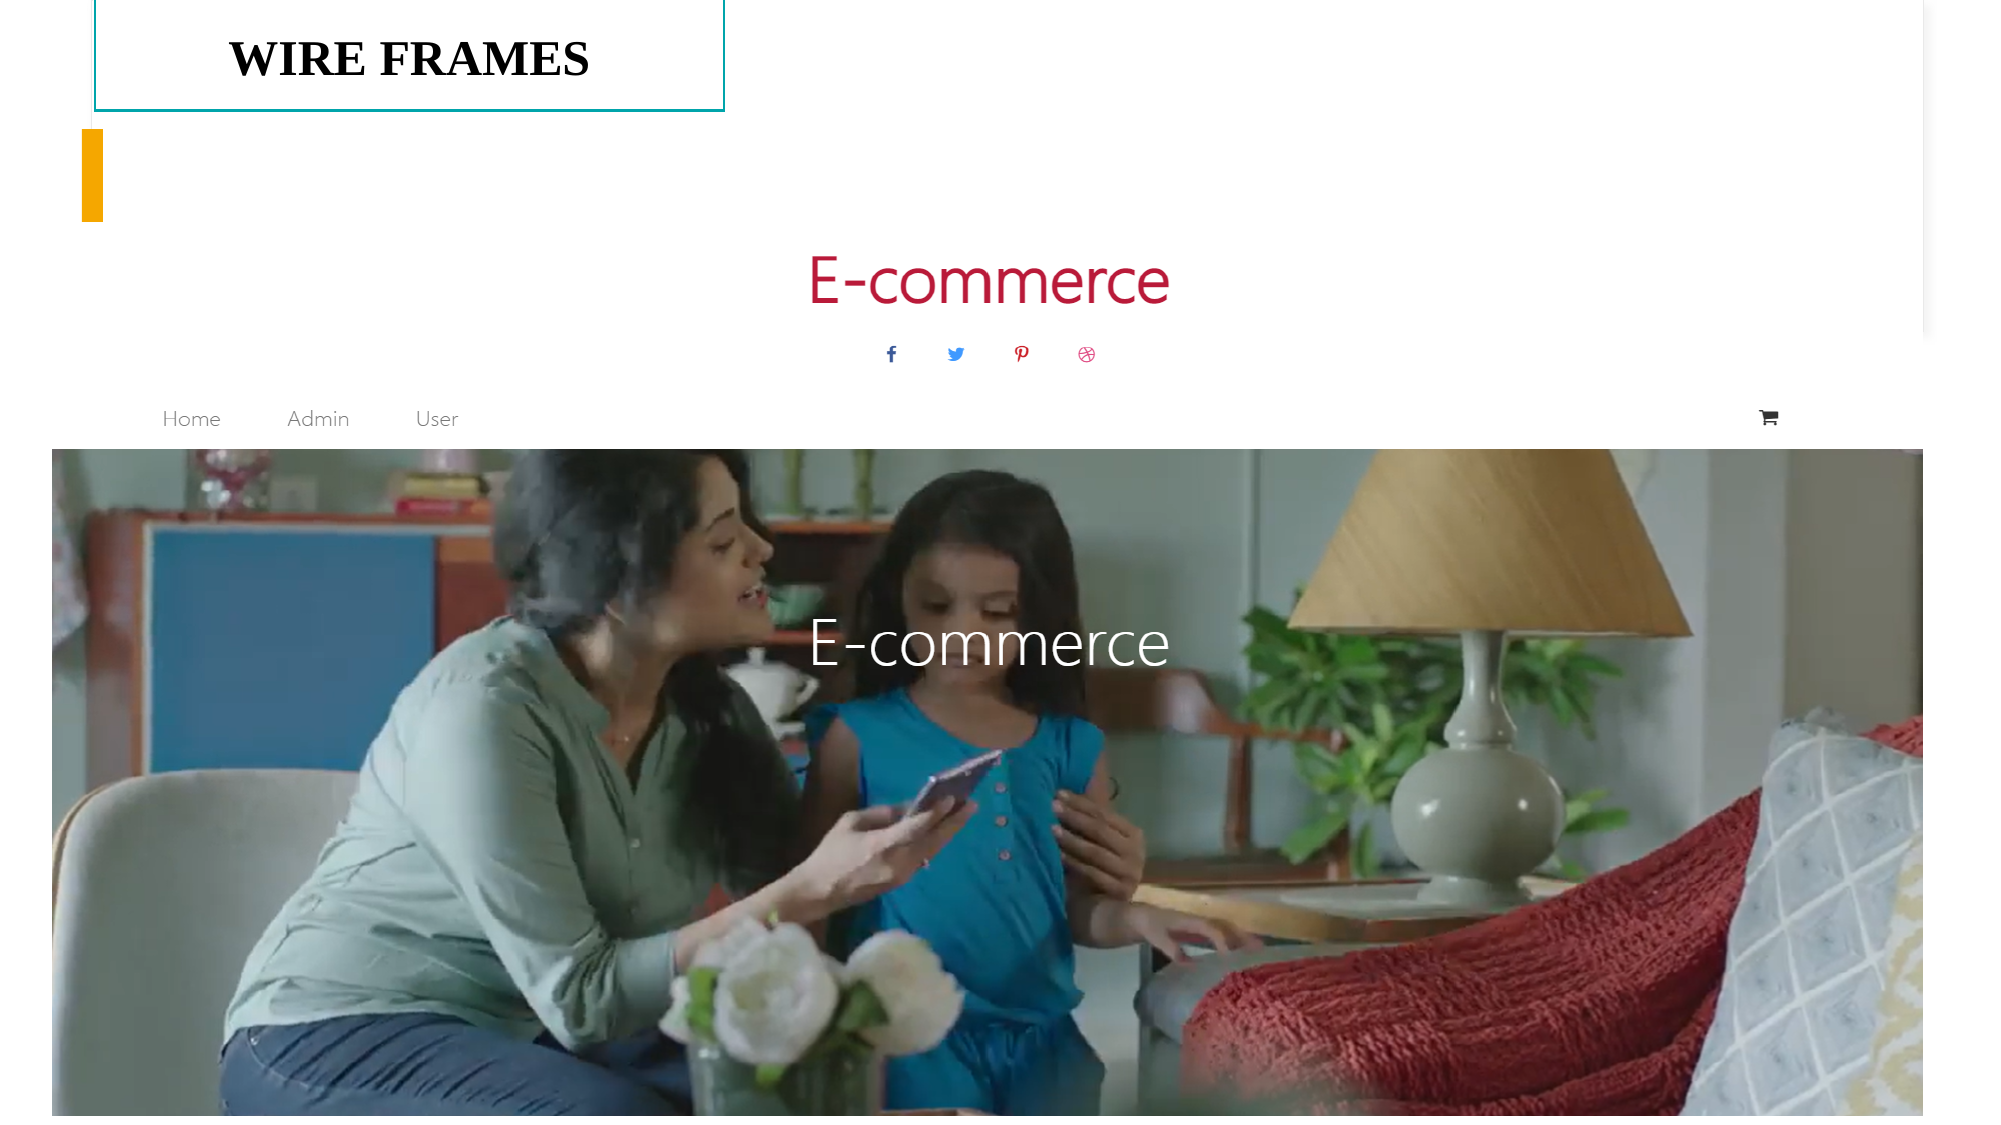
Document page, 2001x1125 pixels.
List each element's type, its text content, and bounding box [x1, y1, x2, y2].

text_box WIRE FRAMES [94, 0, 725, 112]
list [52, 223, 1923, 1116]
